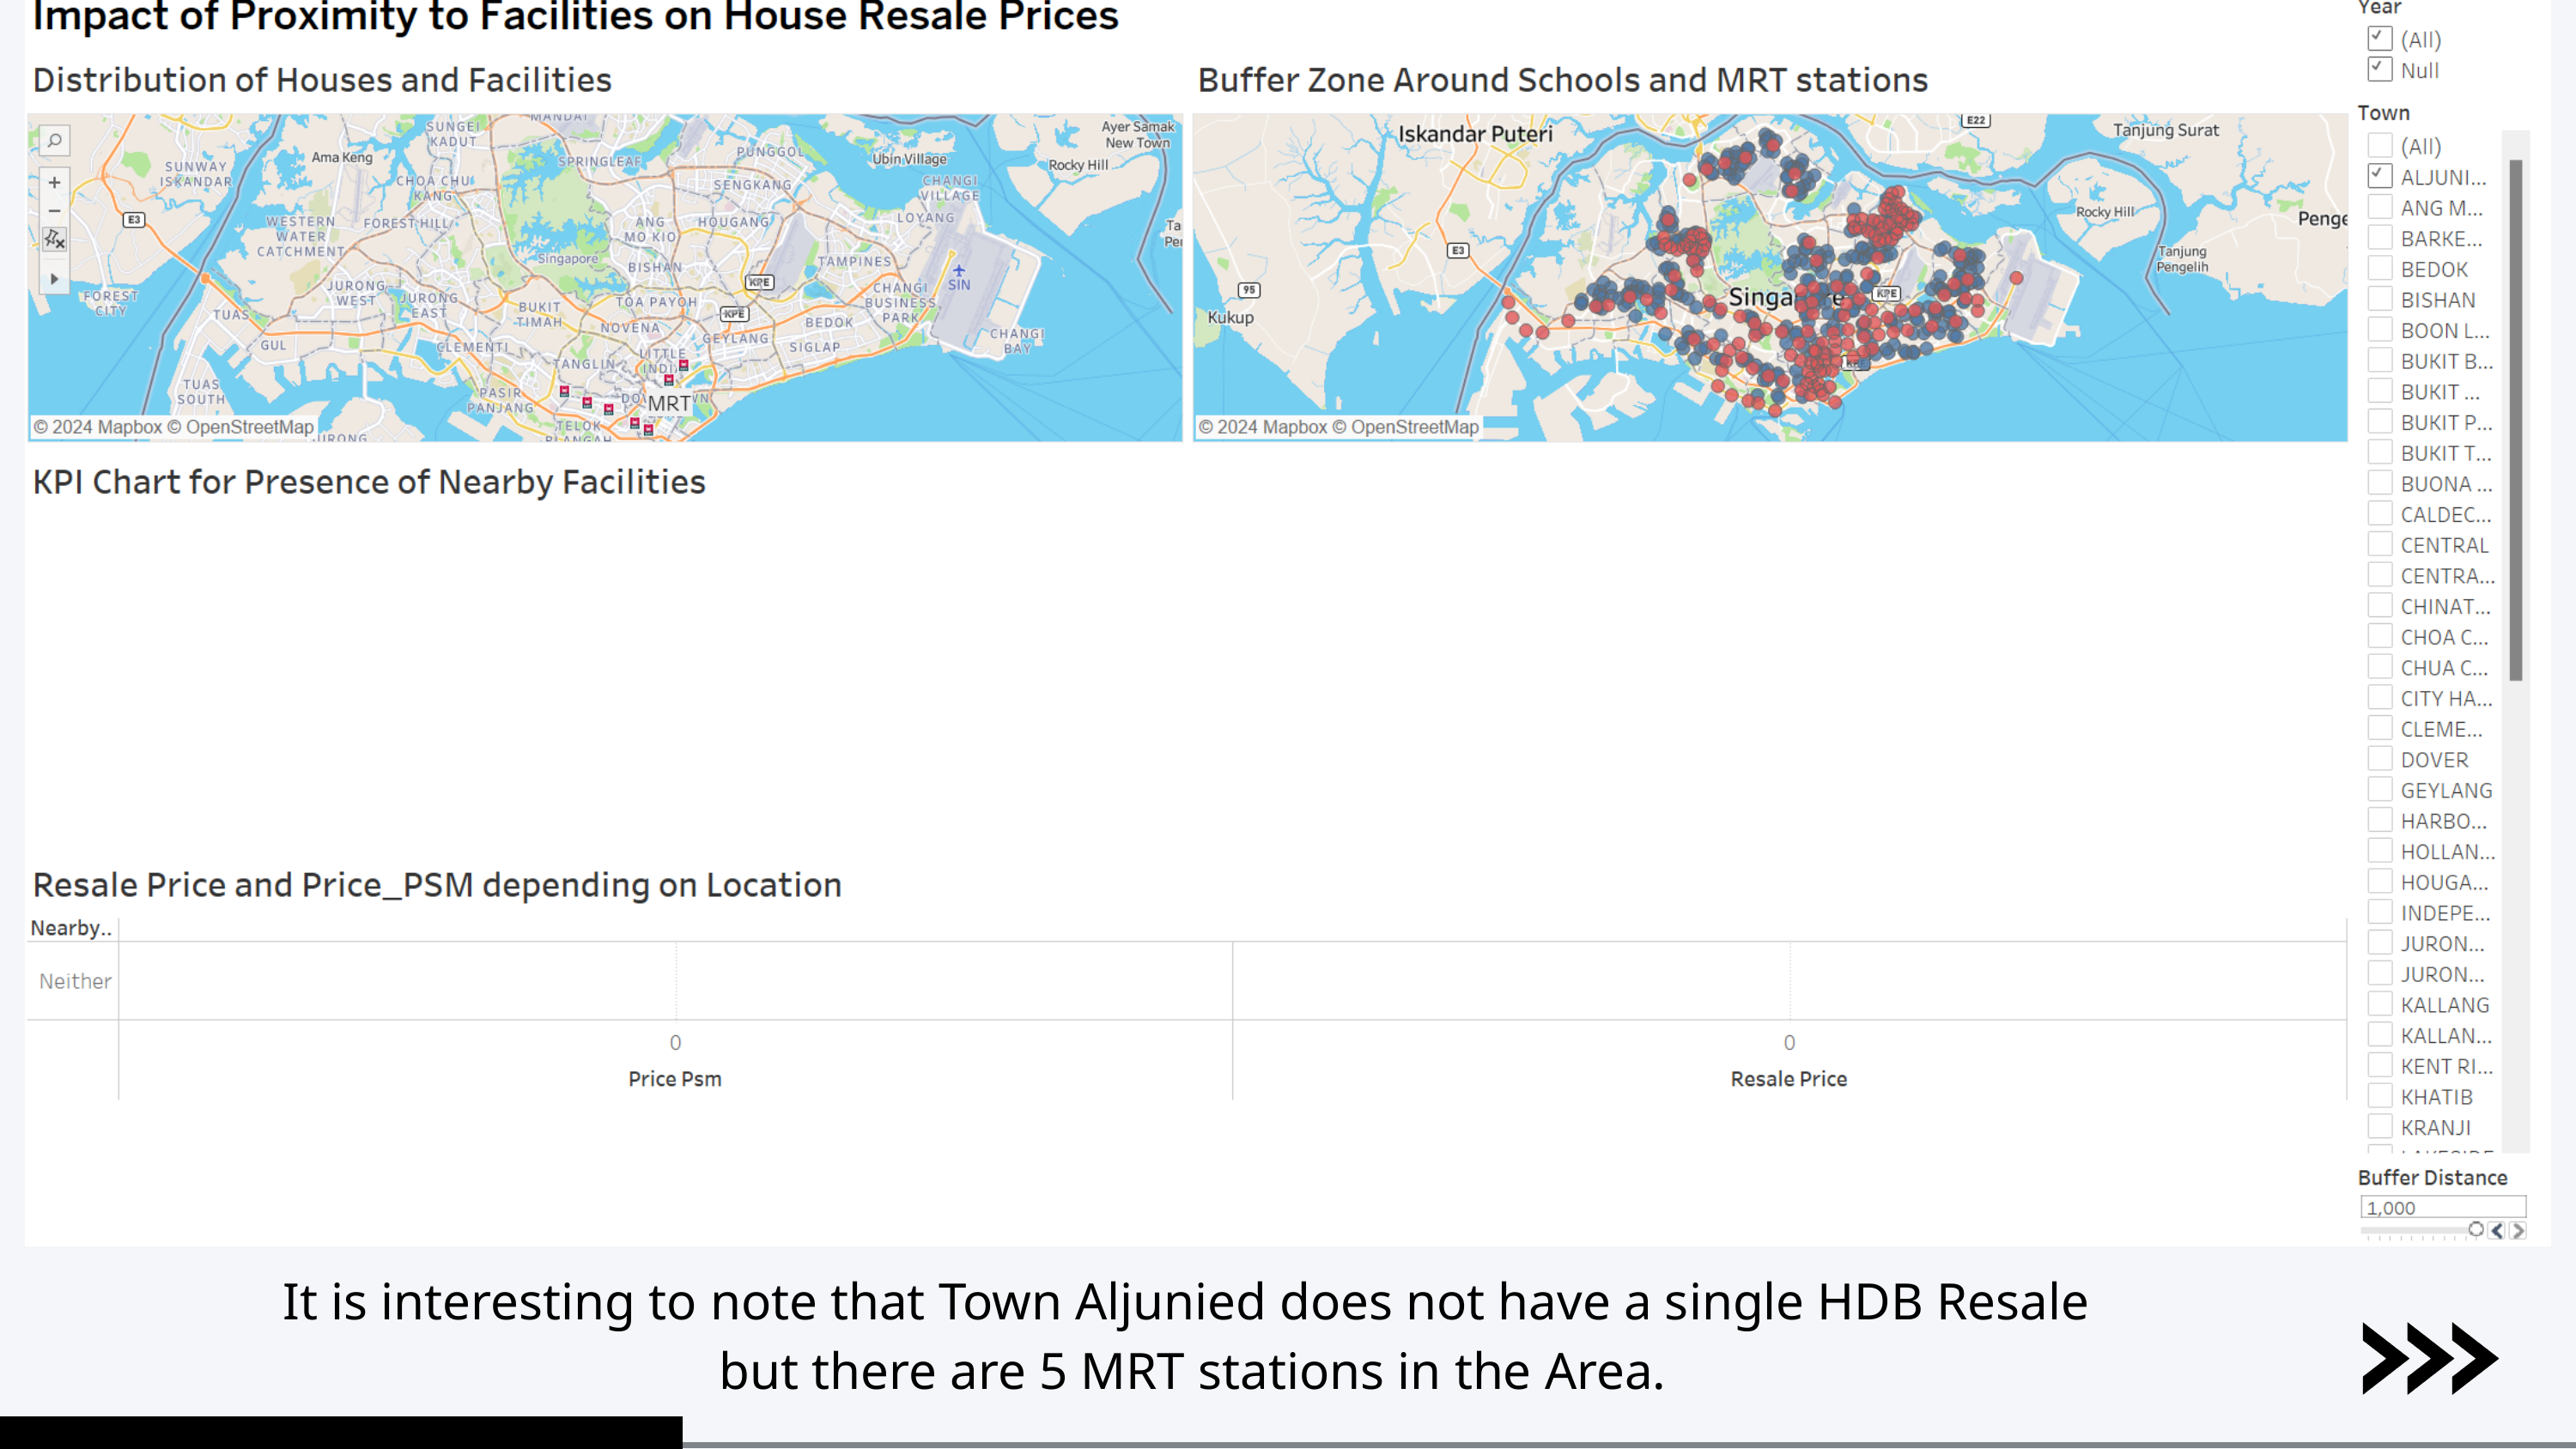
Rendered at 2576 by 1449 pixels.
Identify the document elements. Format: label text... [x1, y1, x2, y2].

text_box [24, 0, 2552, 1246]
text_box [2362, 1322, 2500, 1395]
text_box It is interesting to note that Town Aljunied does not have a single HDB Resale but there are 5 MRT stations in the Area. [52, 1259, 2333, 1440]
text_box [683, 1441, 2576, 1449]
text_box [0, 1416, 683, 1449]
